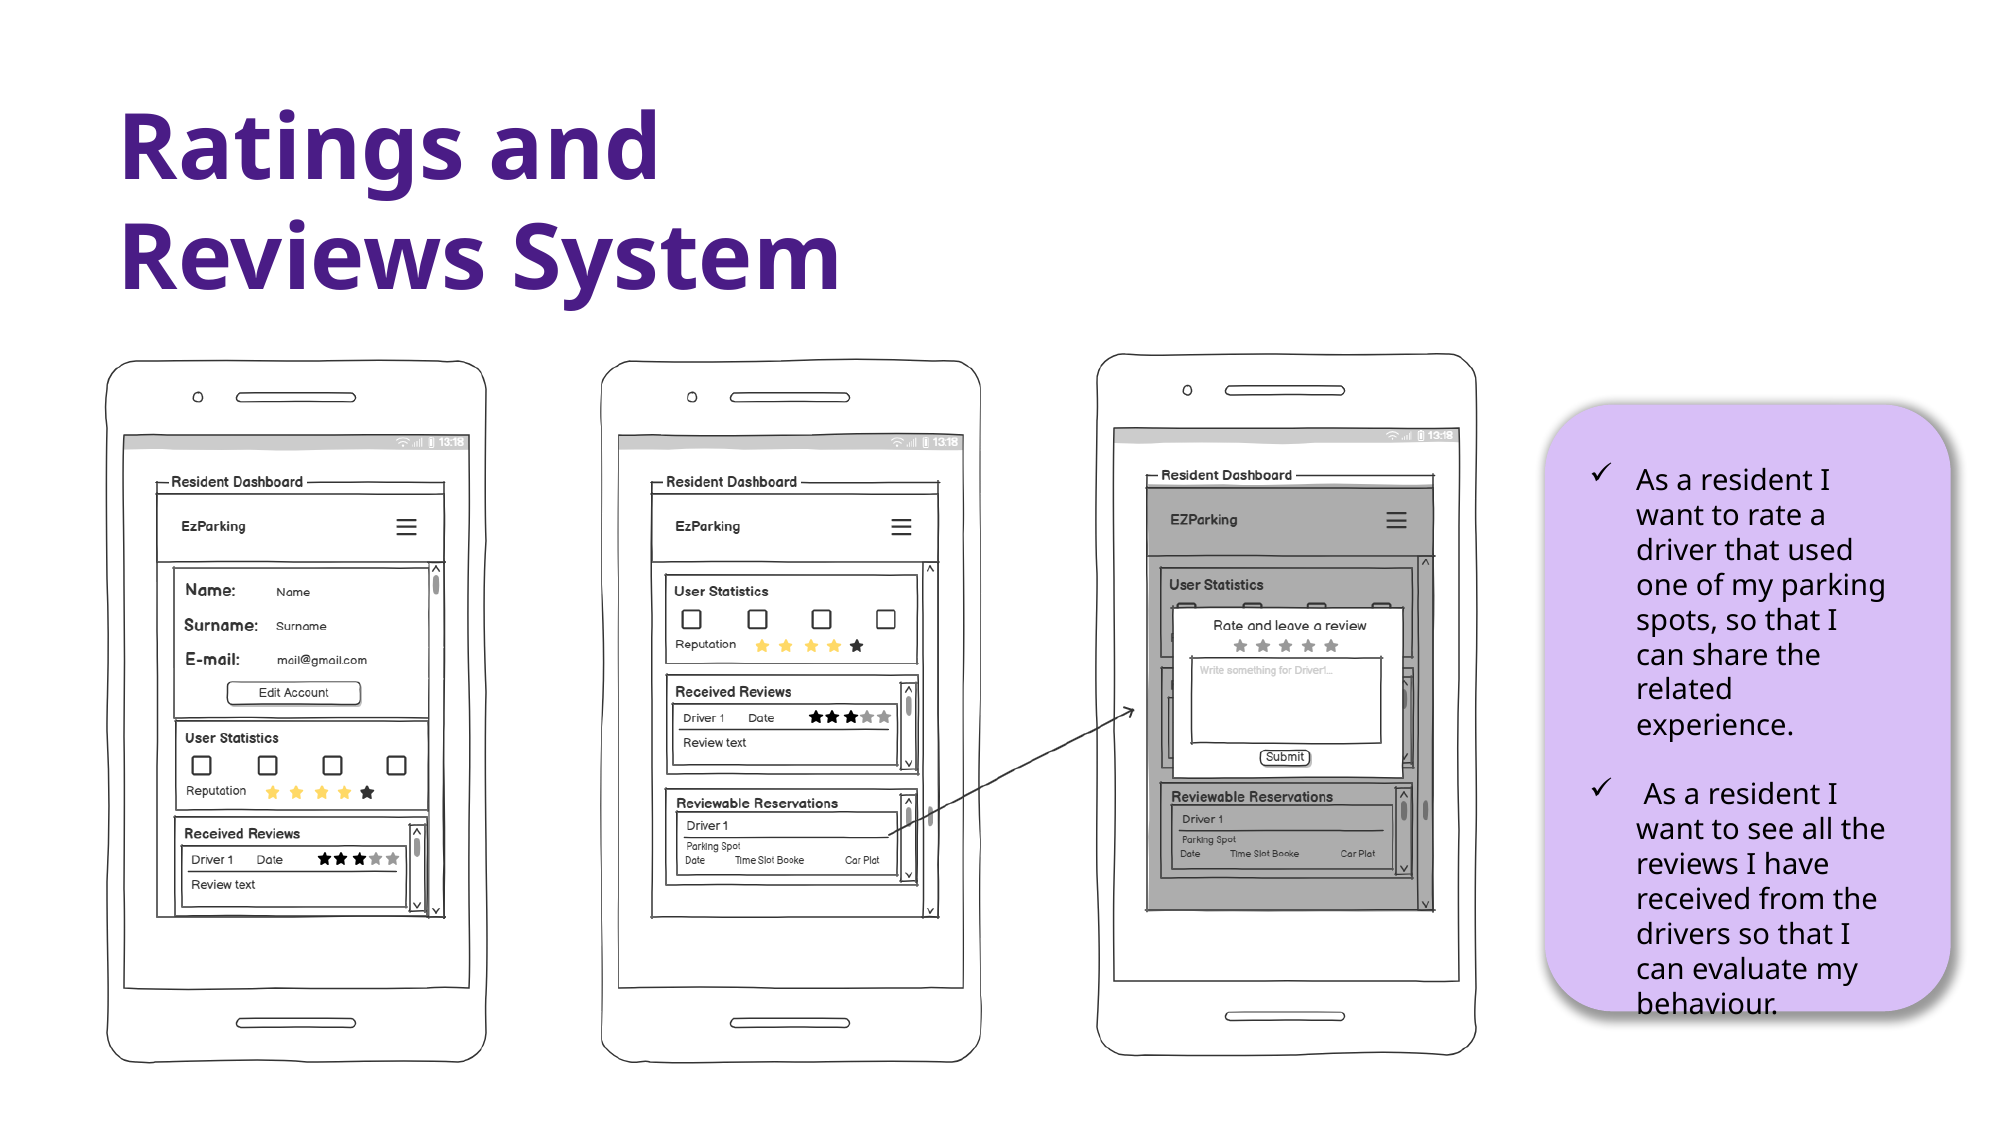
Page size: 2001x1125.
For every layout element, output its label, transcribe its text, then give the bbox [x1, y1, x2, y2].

picture [103, 350, 1480, 1066]
text_box Ratings and Reviews System [103, 80, 1042, 316]
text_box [1544, 404, 1952, 1012]
